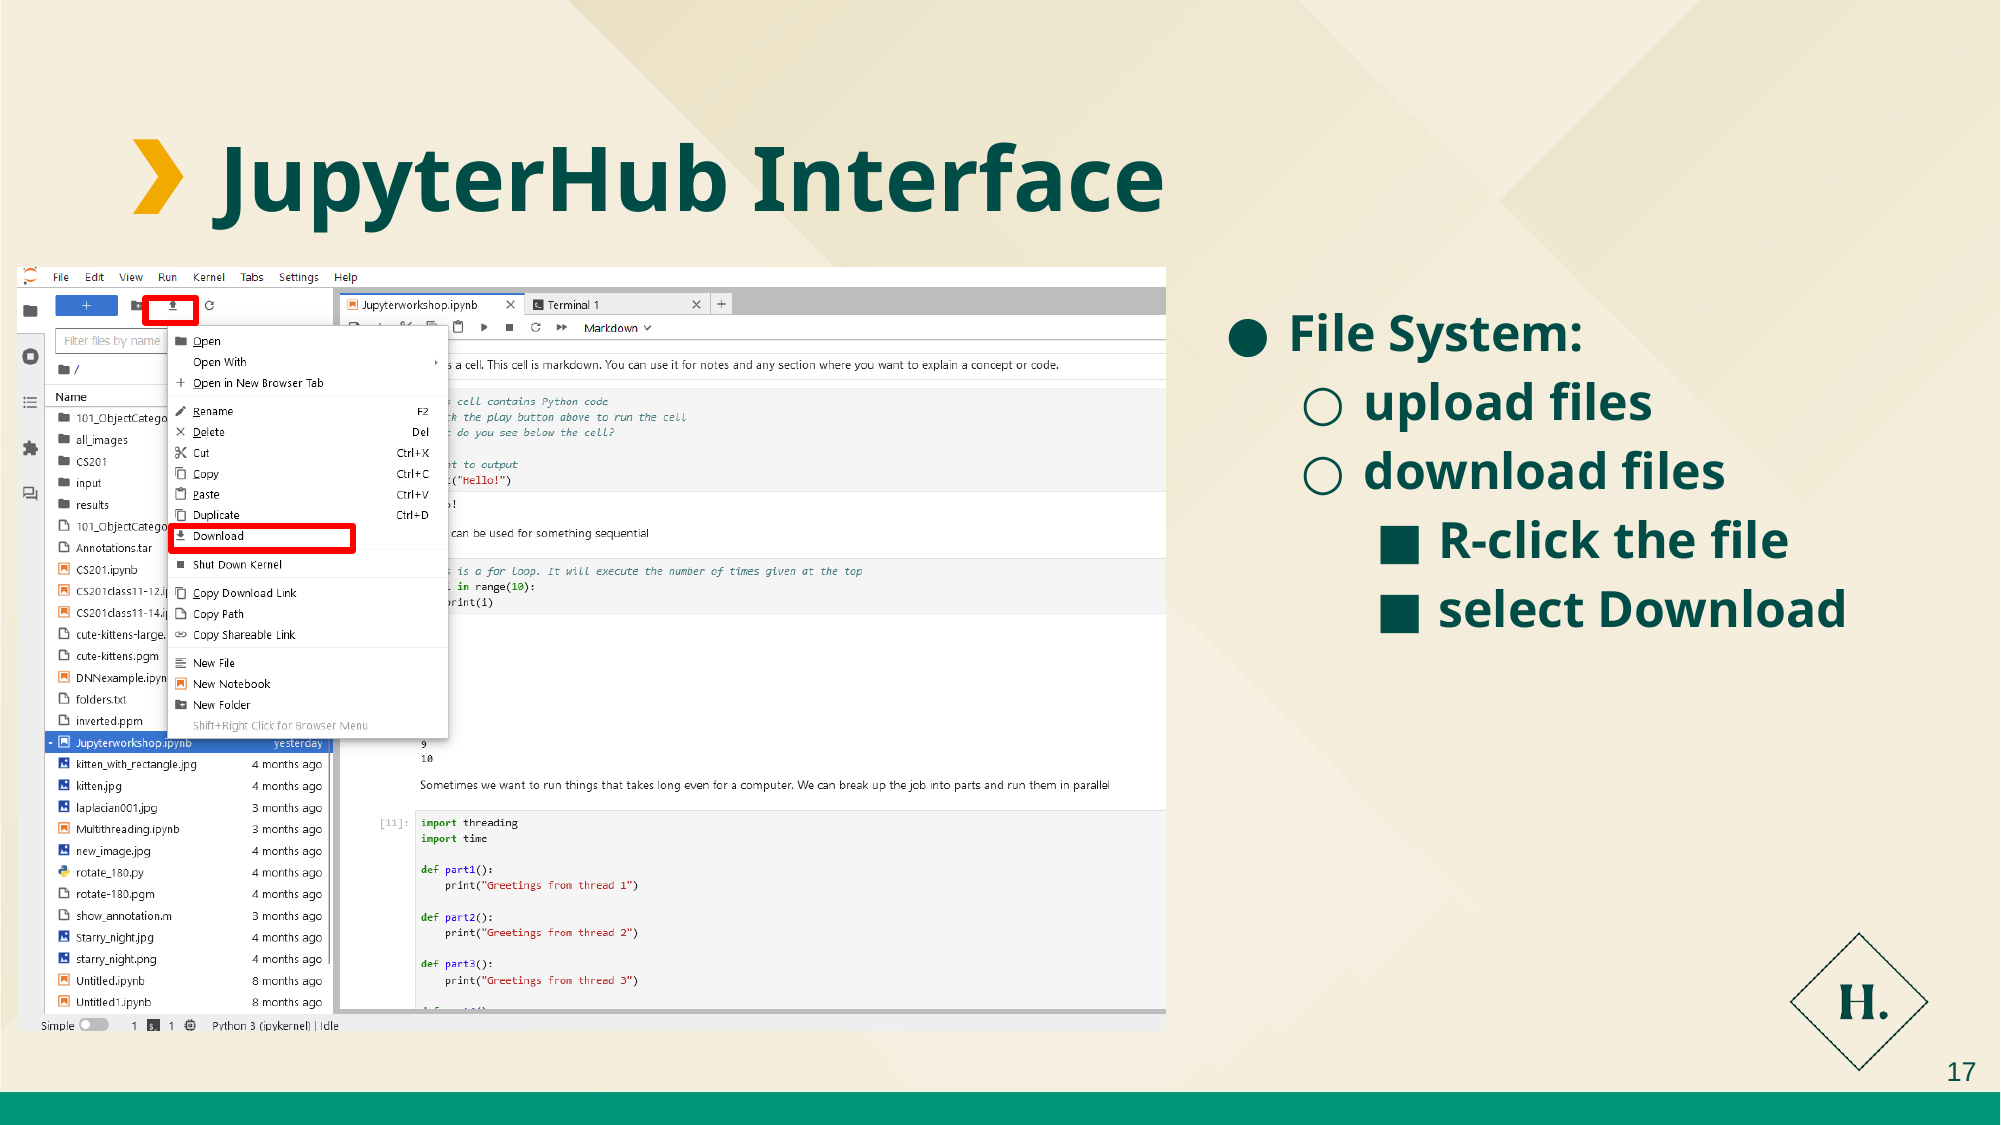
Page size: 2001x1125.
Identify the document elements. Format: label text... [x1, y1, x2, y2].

text_box [133, 139, 184, 214]
slide_number ‹#› [1871, 1038, 1992, 1125]
text_box JupyterHub Interface [199, 102, 1833, 234]
list File System: upload files download files R-click the file select Download [1198, 285, 1939, 820]
picture [0, 0, 2001, 1125]
